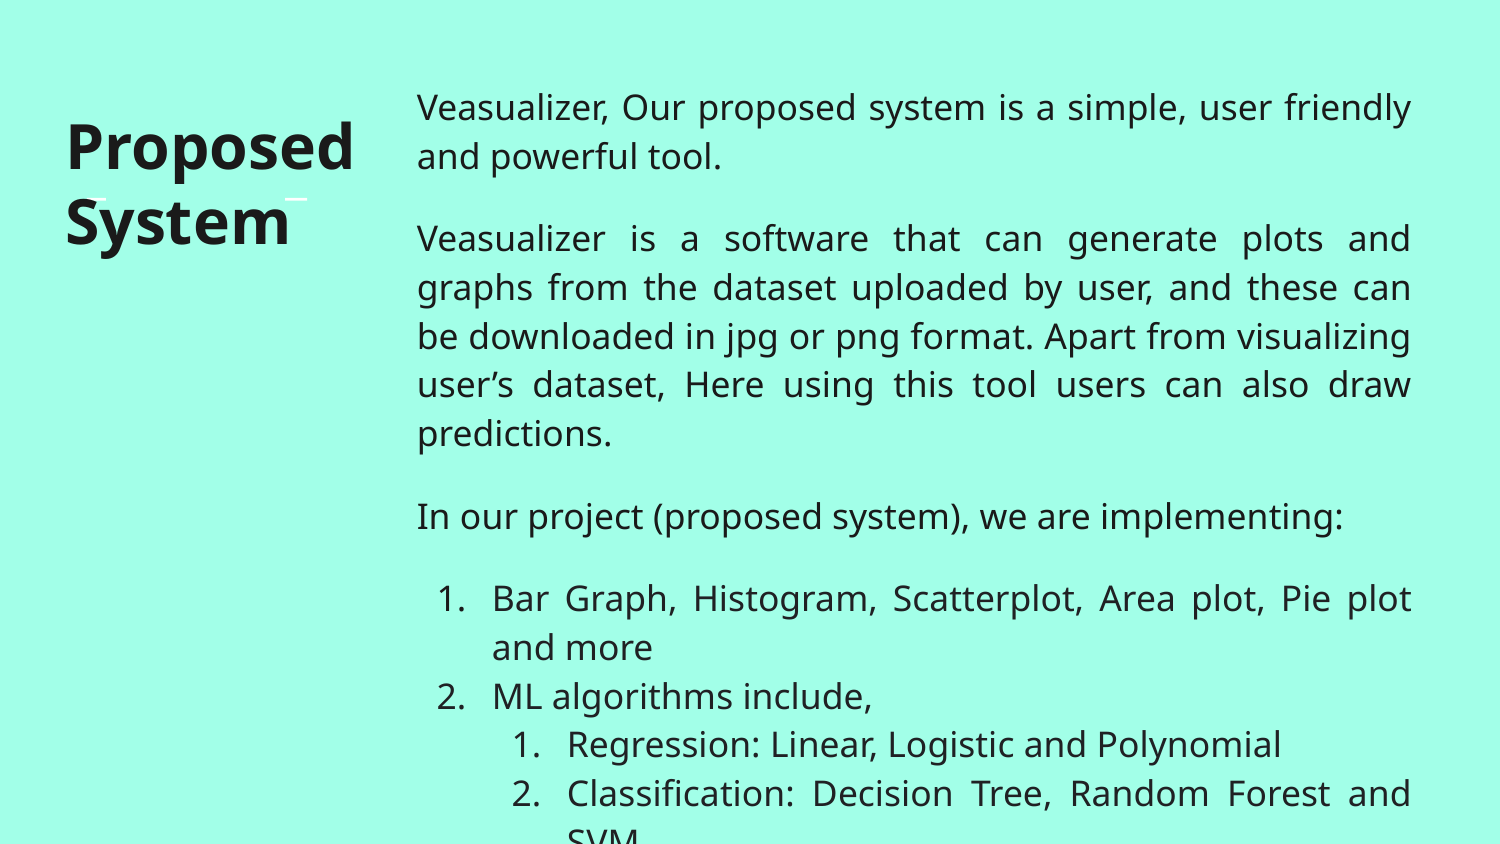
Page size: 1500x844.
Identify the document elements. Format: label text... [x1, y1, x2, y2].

subtitle Veasualizer, Our proposed system is a simple, user friendly and powerful tool. Veasualizer is a software that can generate plots and graphs from the dataset uploaded by user, and these can be downloaded in jpg or png format. Apart from visualizing user’s dataset, Here using this tool users can also draw predictions. In our project (proposed system), we are implementing: Bar Graph, Histogram, Scatterplot, Area plot, Pie plot and more ML algorithms include, Regression: Linear, Logistic and Polynomial Classification: Decision Tree, Random Forest and SVM Requirements next [401, 63, 1428, 778]
title Proposed System [50, 91, 384, 341]
